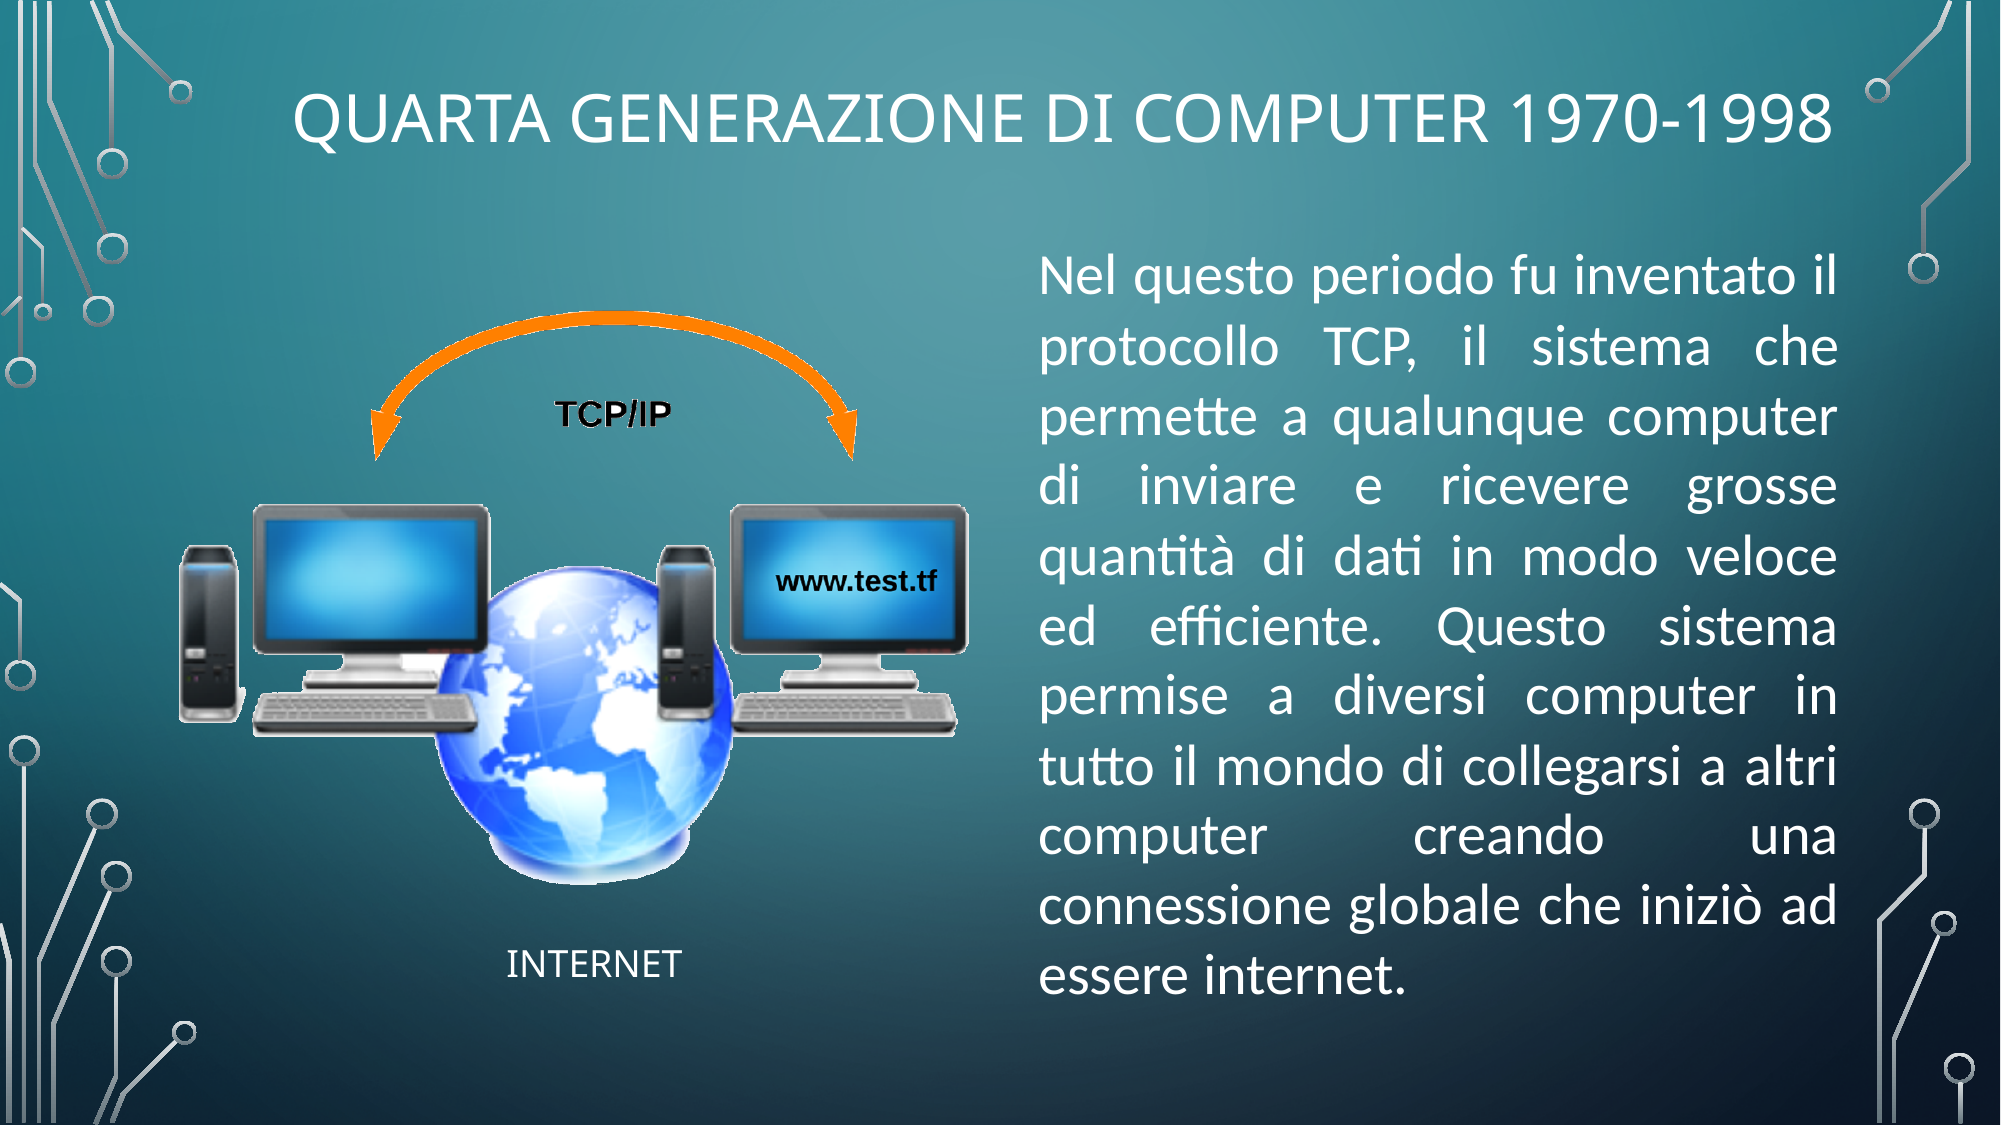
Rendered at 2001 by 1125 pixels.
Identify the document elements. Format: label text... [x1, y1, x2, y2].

text_box Nel questo periodo fu inventato il protocollo TCP, il sistema che permette a qualunque computer di inviare e ricevere grosse quantità di dati in modo veloce ed efficiente. Questo sistema permise a diversi computer in tutto il mondo di collegarsi a altri computer creando una connessione globale che iniziò ad essere internet. [1023, 229, 1854, 1084]
picture [169, 290, 1001, 915]
title quarta generazione di computer 1970-1998 [276, 0, 1902, 243]
text_box INTERNET [491, 932, 856, 993]
